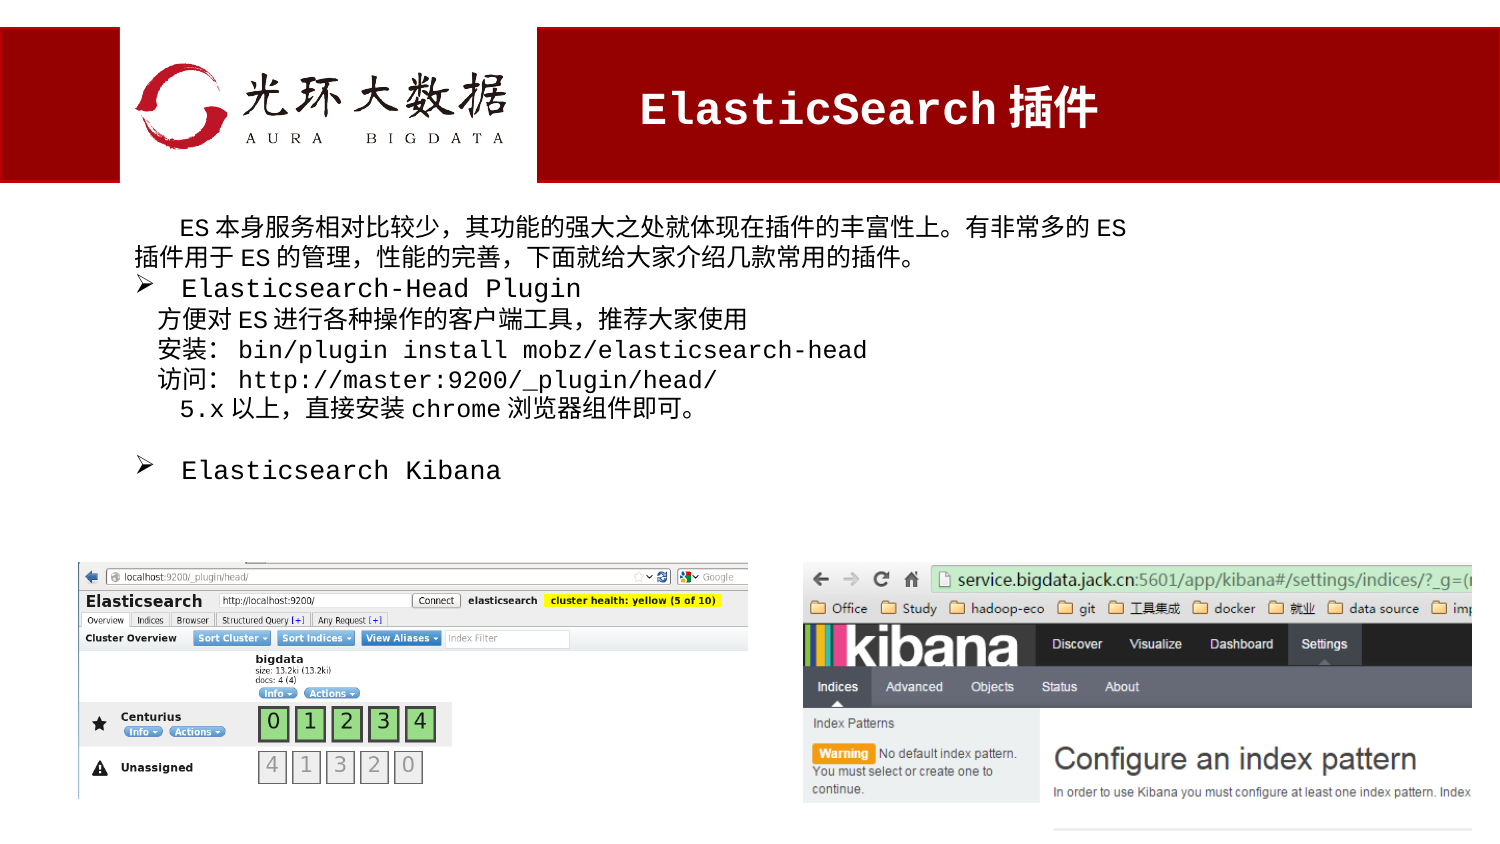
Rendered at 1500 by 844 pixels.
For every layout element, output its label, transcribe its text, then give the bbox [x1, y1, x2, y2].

picture [803, 562, 1472, 831]
text_box ES本身服务相对比较少，其功能的强大之处就体现在插件的丰富性上。有非常多的ES插件用于ES的管理，性能的完善，下面就给大家介绍几款常用的插件。 Elasticsearch-Head Plugin 方便对ES进行各种操作的客户端工具，推荐大家使用 安装：bin/plugin install mobz/elasticsearch-head 访问：http://master:9200/_plugin/head/ 5.x以上，直接安装chrome浏览器组件即可。 Elasticsearch Kibana [119, 204, 1171, 493]
picture [78, 562, 748, 799]
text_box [0, 27, 1500, 186]
